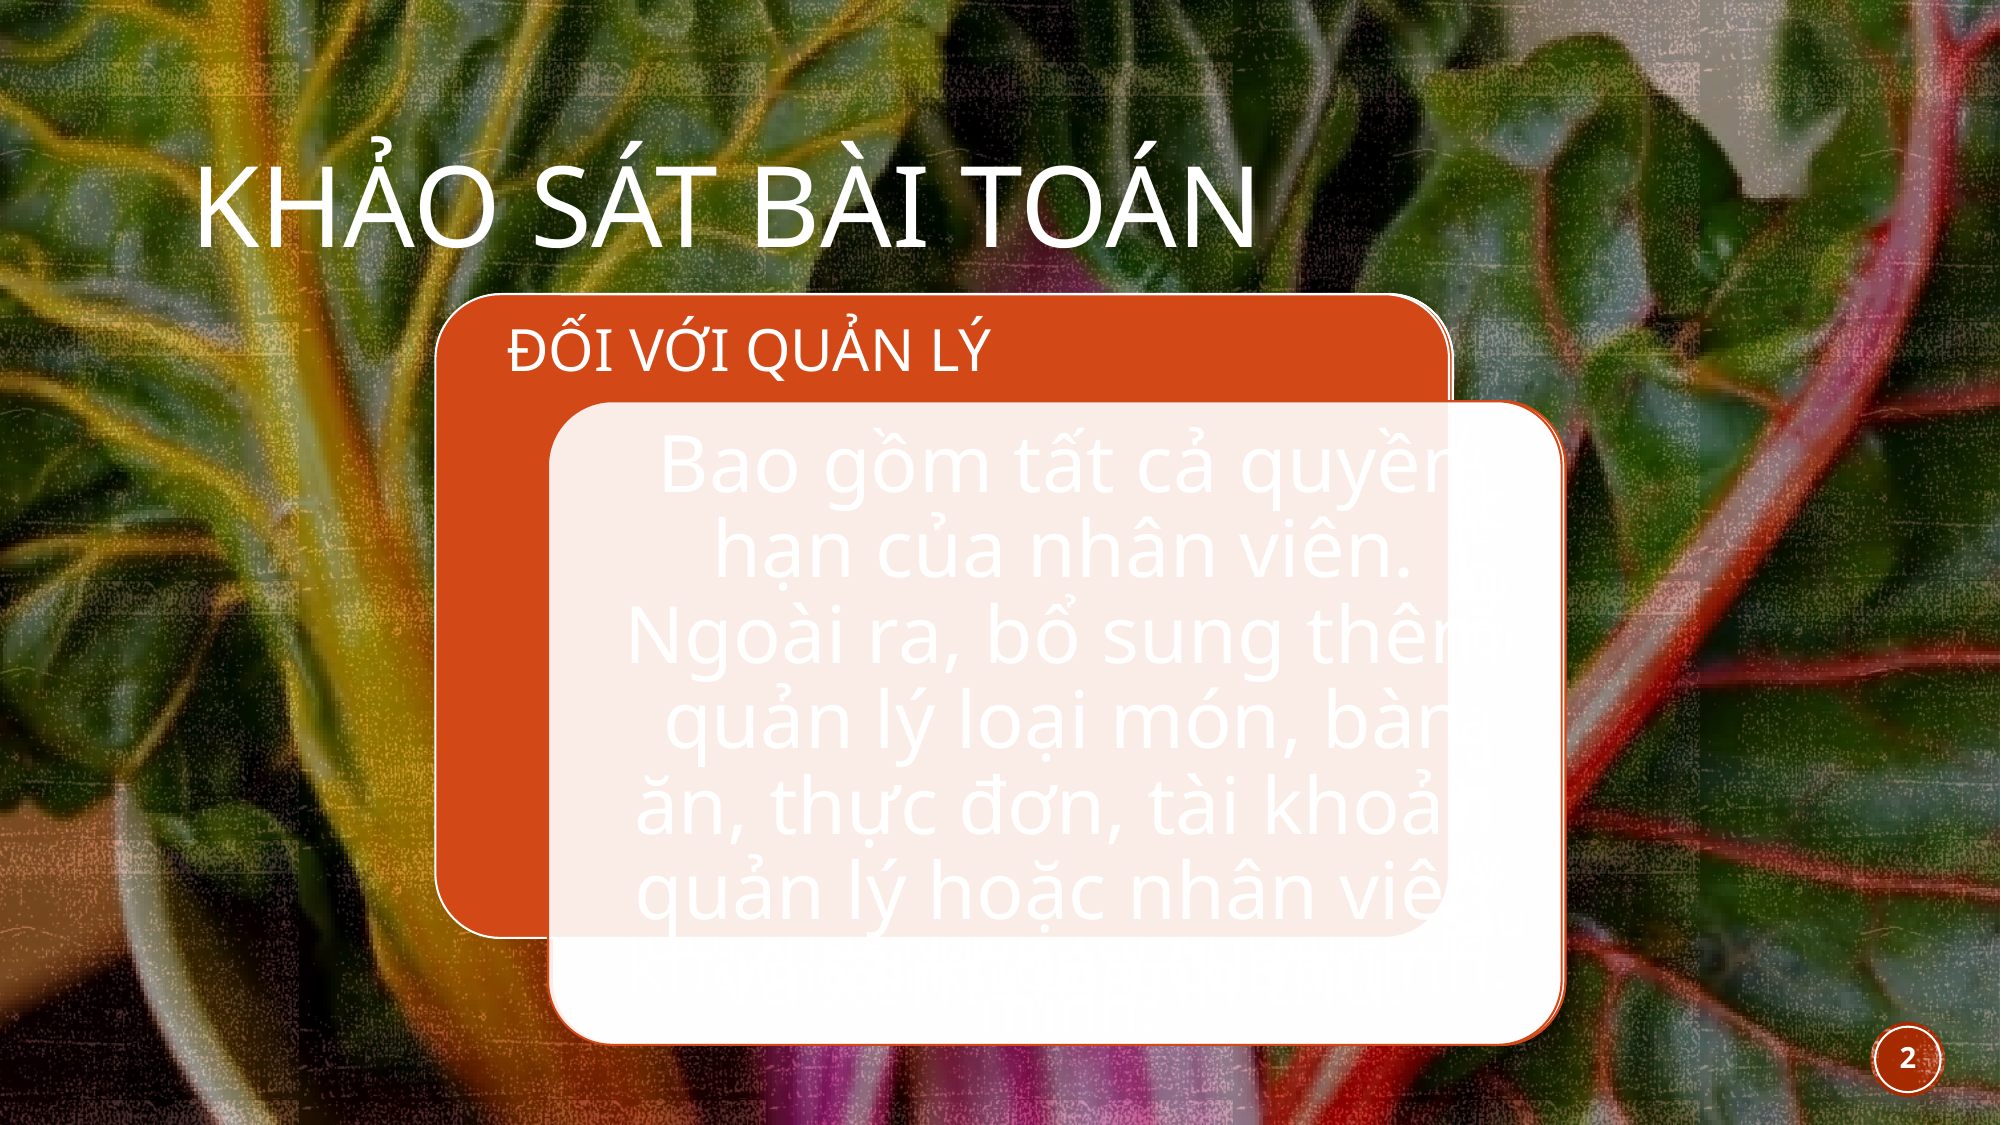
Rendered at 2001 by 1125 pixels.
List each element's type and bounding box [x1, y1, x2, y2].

picture [1, 2, 1997, 1124]
text_box [1873, 1025, 1943, 1095]
text_box [494, 295, 1759, 1044]
